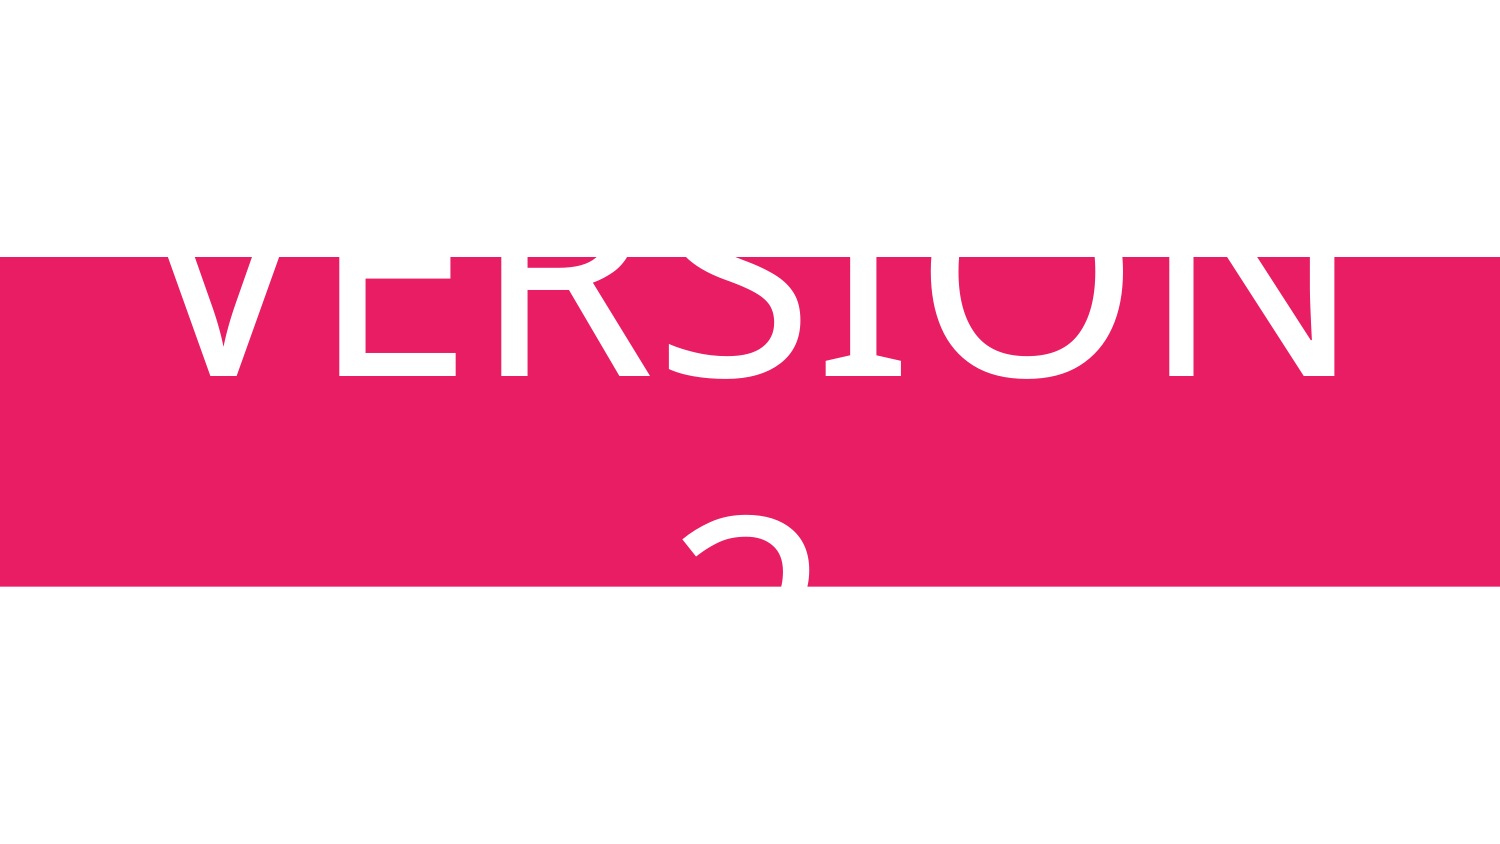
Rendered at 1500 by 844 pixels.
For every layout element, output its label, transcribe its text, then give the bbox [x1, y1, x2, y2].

title VERSION 2 [70, 309, 1430, 559]
